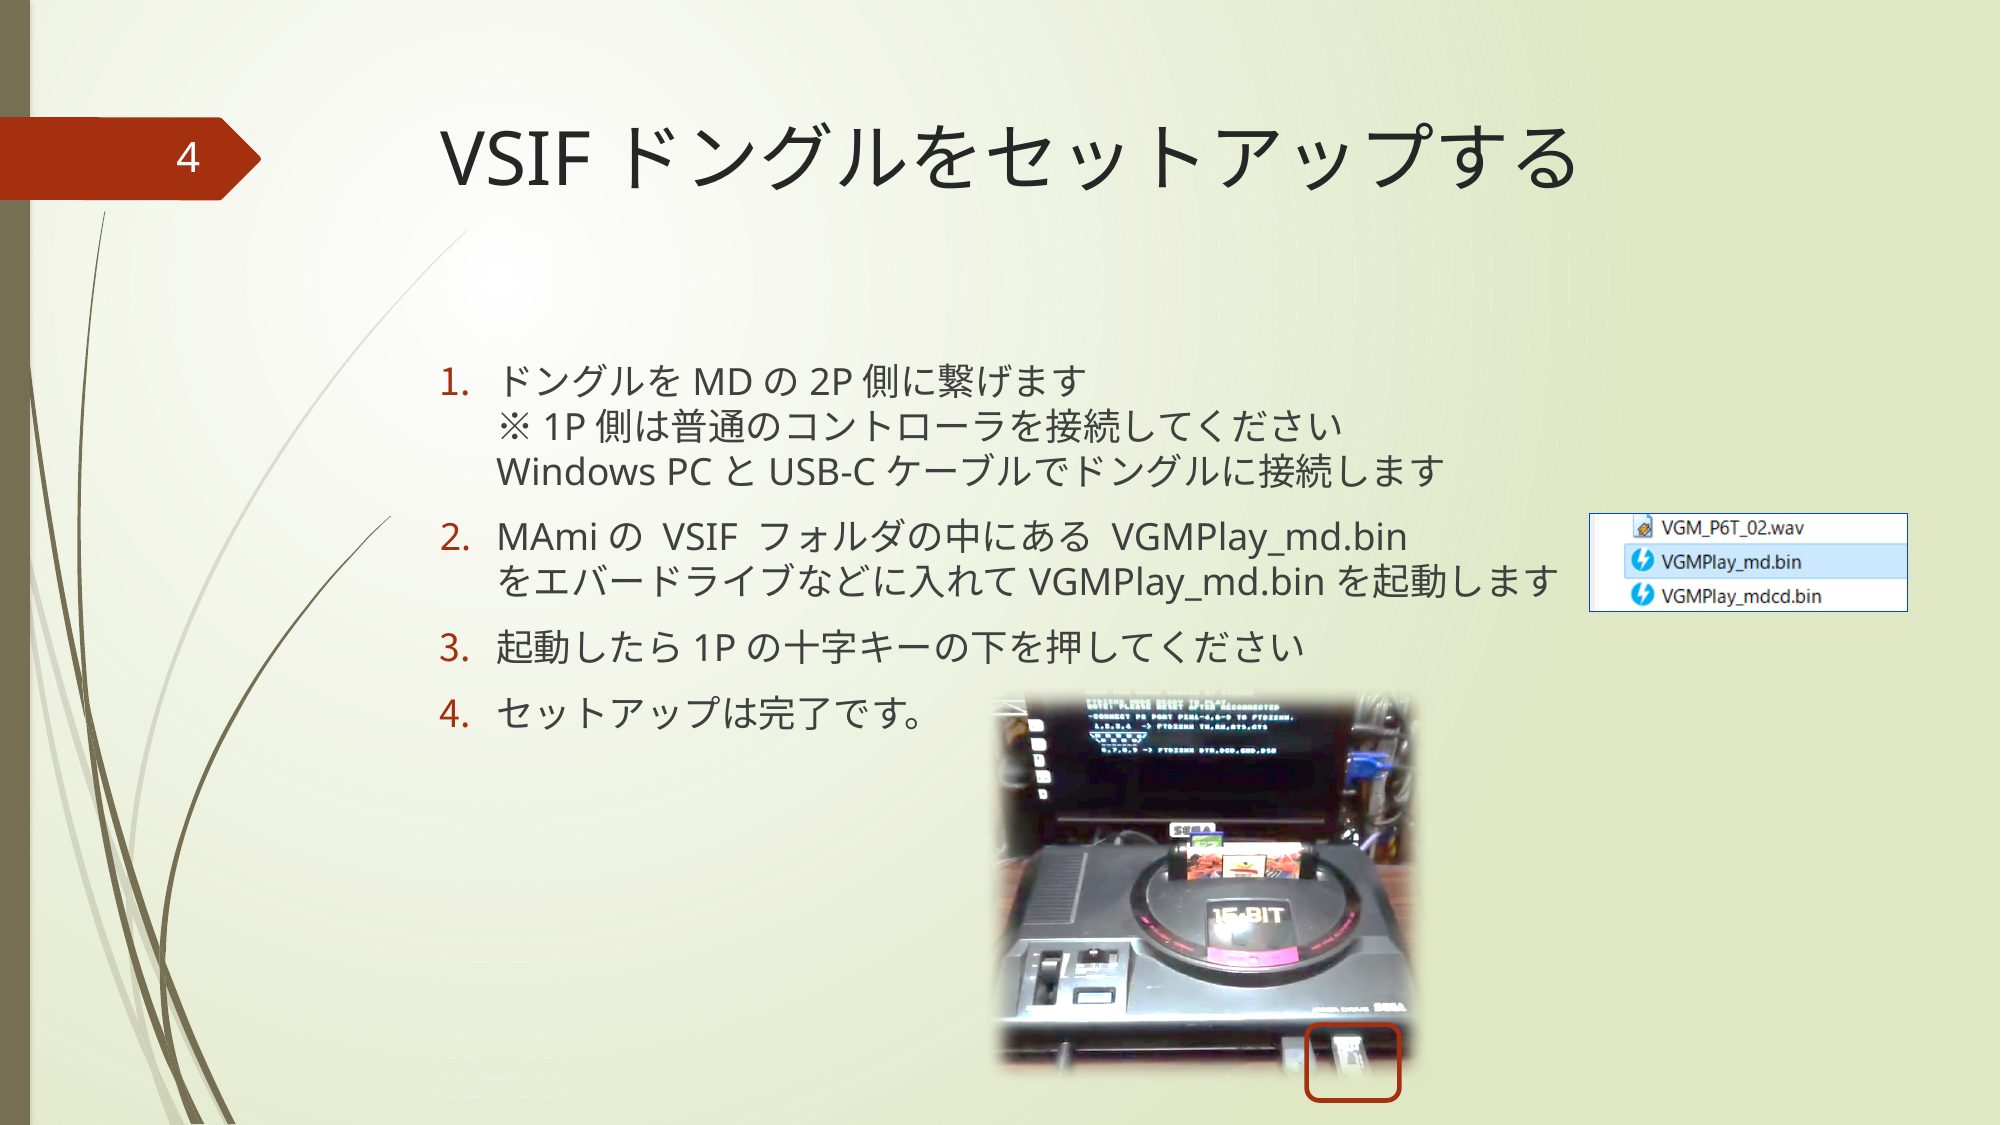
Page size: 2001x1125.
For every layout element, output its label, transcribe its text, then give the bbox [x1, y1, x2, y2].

title VSIFドングルをセットアップする [425, 102, 1888, 313]
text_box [984, 685, 1428, 1101]
text_box ドングルをMDの2P側に繋げます ※1P側は普通のコントローラを接続してください Windows PCとUSB-Cケーブルでドングルに接続します MAmiの VSIF フォルダの中にある VGMPlay_md.bin をエバードライブなどに入れてVGMPlay_md.binを起動します 起動したら1Pの十字キーの下を押してください セットアップは完了です。 [424, 350, 1888, 1116]
slide_number 4 [87, 129, 216, 190]
picture [1589, 513, 1908, 612]
